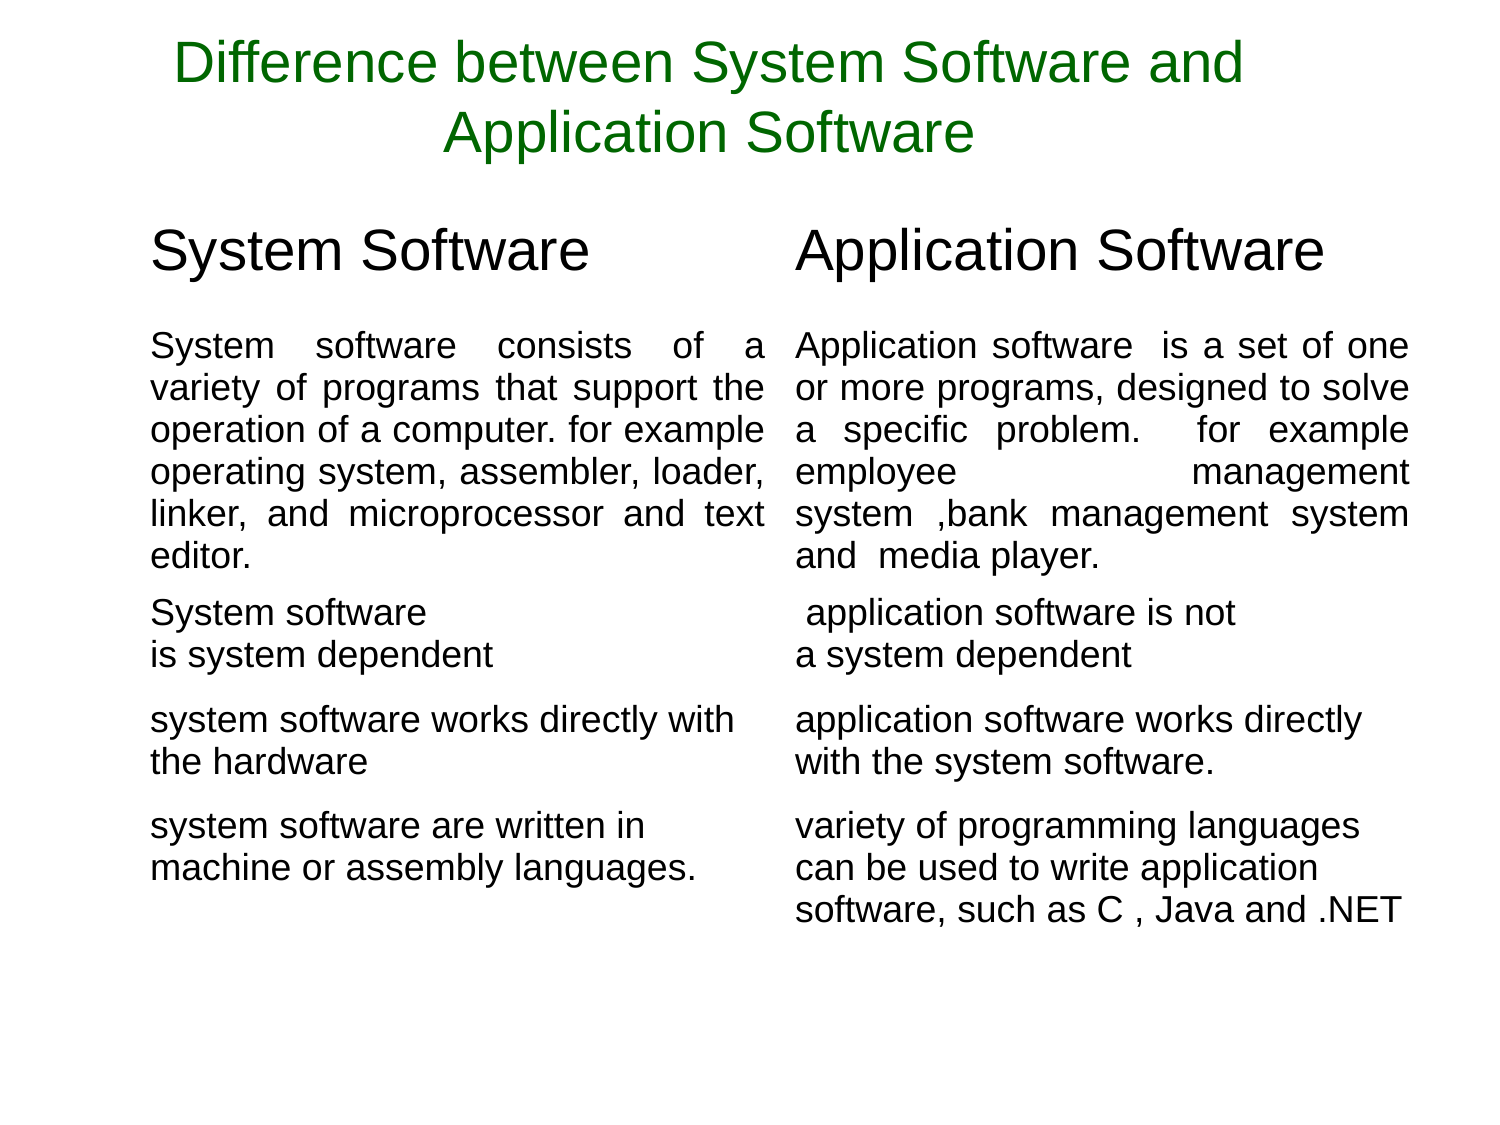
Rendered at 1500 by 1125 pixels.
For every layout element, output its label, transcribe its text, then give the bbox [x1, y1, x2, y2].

table_cell application software is not a system dependent [780, 584, 1425, 691]
table_cell Application software is a set of one or more programs, designed to solve a specific problem. for example employee management system ,bank management system and media player. [780, 317, 1425, 584]
table_cell System software is system dependent [135, 584, 780, 691]
table_header System Software [135, 210, 780, 317]
table_cell variety of programming languages can be used to write application software, such as C , Java and .NET [780, 797, 1425, 938]
table_cell application software works directly with the system software. [780, 691, 1425, 797]
table_cell system software are written in machine or assembly languages. [135, 797, 780, 938]
table_cell System software consists of a variety of programs that support the operation of a computer. for example operating system, assembler, loader, linker, and microprocessor and text editor. [135, 317, 780, 584]
table_cell system software works directly with the hardware [135, 691, 780, 797]
table_header Application Software [780, 210, 1425, 317]
title Difference between System Software and Application Software [34, 0, 1386, 188]
